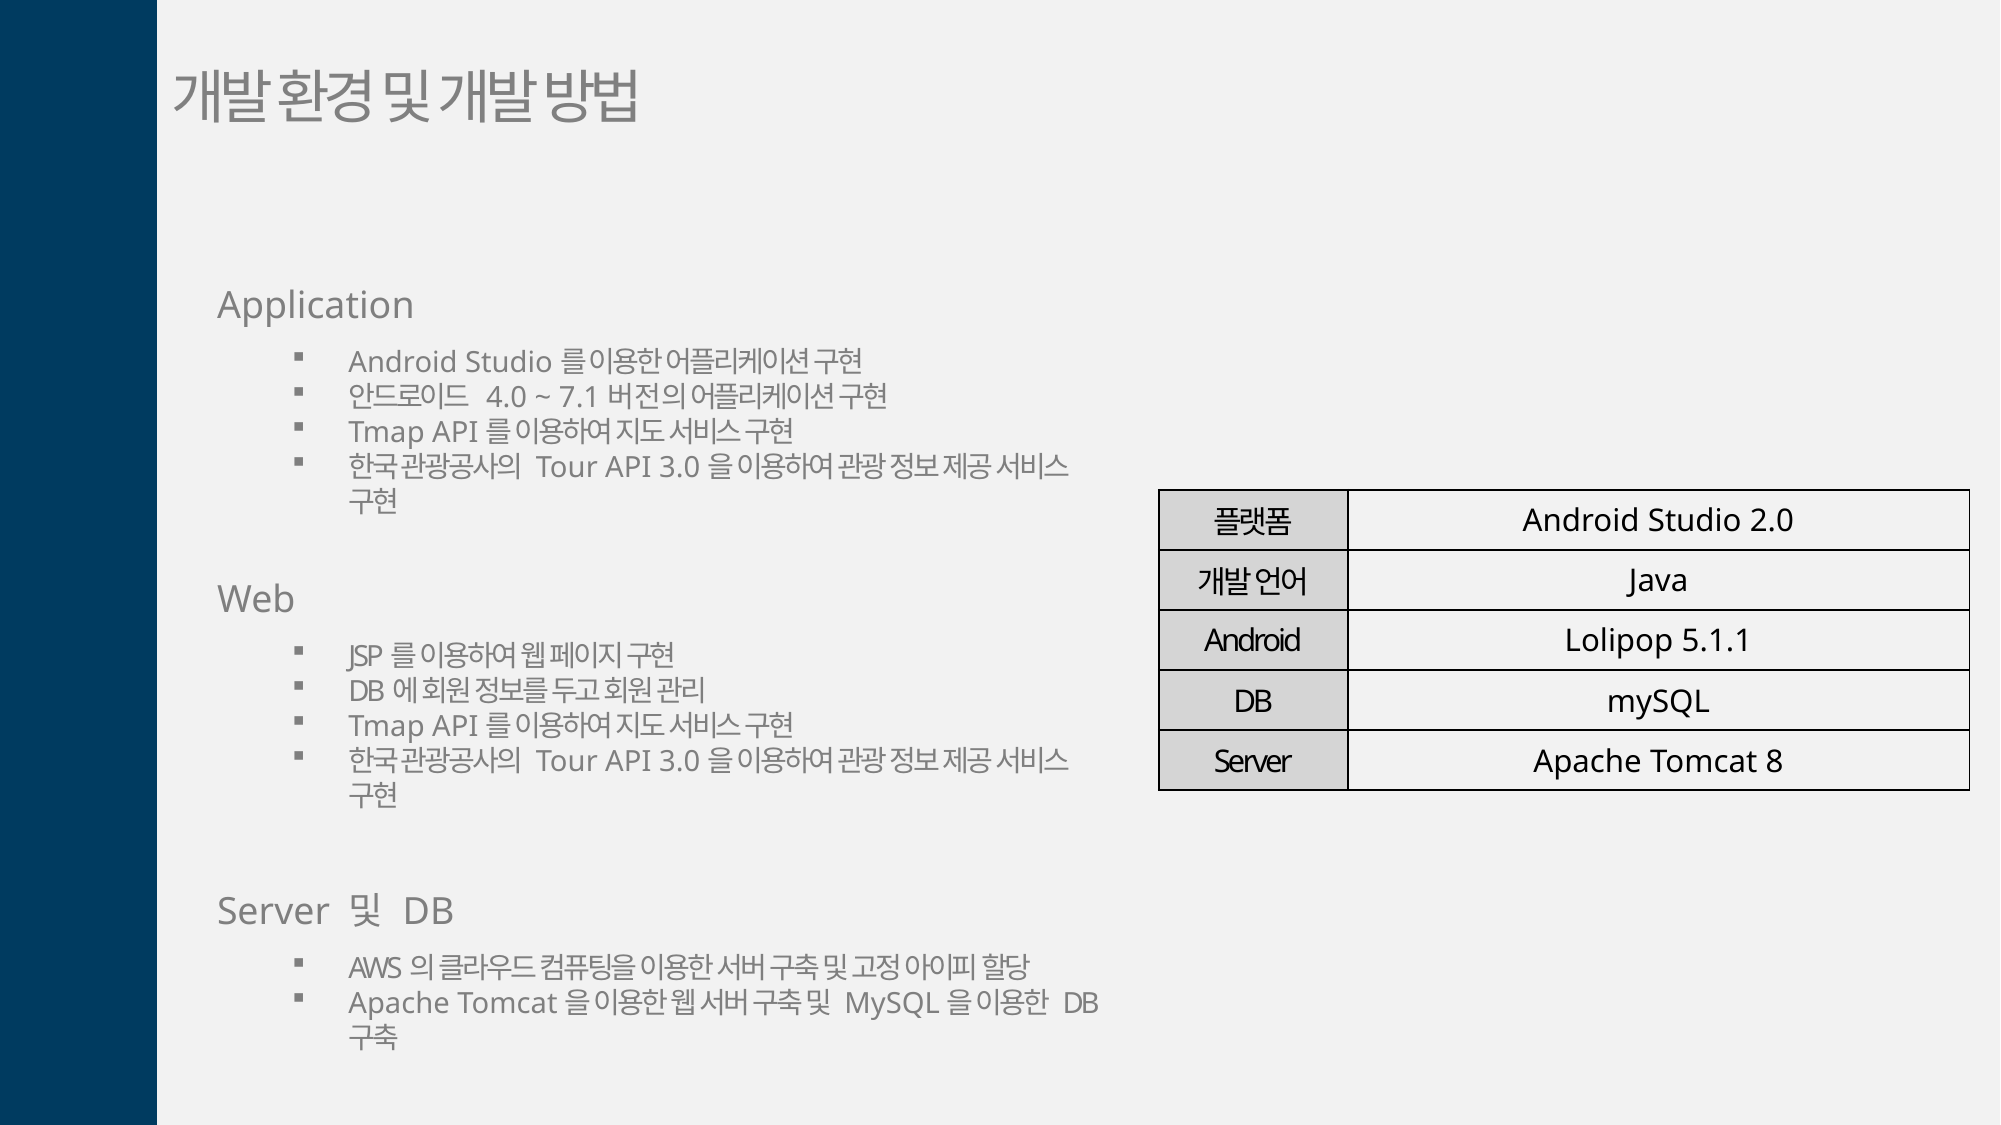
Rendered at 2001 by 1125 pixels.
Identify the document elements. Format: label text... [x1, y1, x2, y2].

table_header 플랫폼 [1160, 491, 1347, 549]
table_cell mySQL [1349, 671, 1969, 729]
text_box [202, 251, 1114, 1029]
text_box [0, 0, 158, 1125]
table_cell 개발 언어 [1160, 551, 1347, 609]
table_cell Java [1349, 551, 1969, 609]
text_box 개발 환경 및 개발 방법 [157, 53, 910, 138]
table_cell Lolipop 5.1.1 [1349, 611, 1969, 669]
table_cell Apache Tomcat 8 [1349, 731, 1969, 789]
table_cell Server [1160, 731, 1347, 789]
table_cell DB [1160, 671, 1347, 729]
table_header Android Studio 2.0 [1349, 491, 1969, 549]
table_cell Android [1160, 611, 1347, 669]
